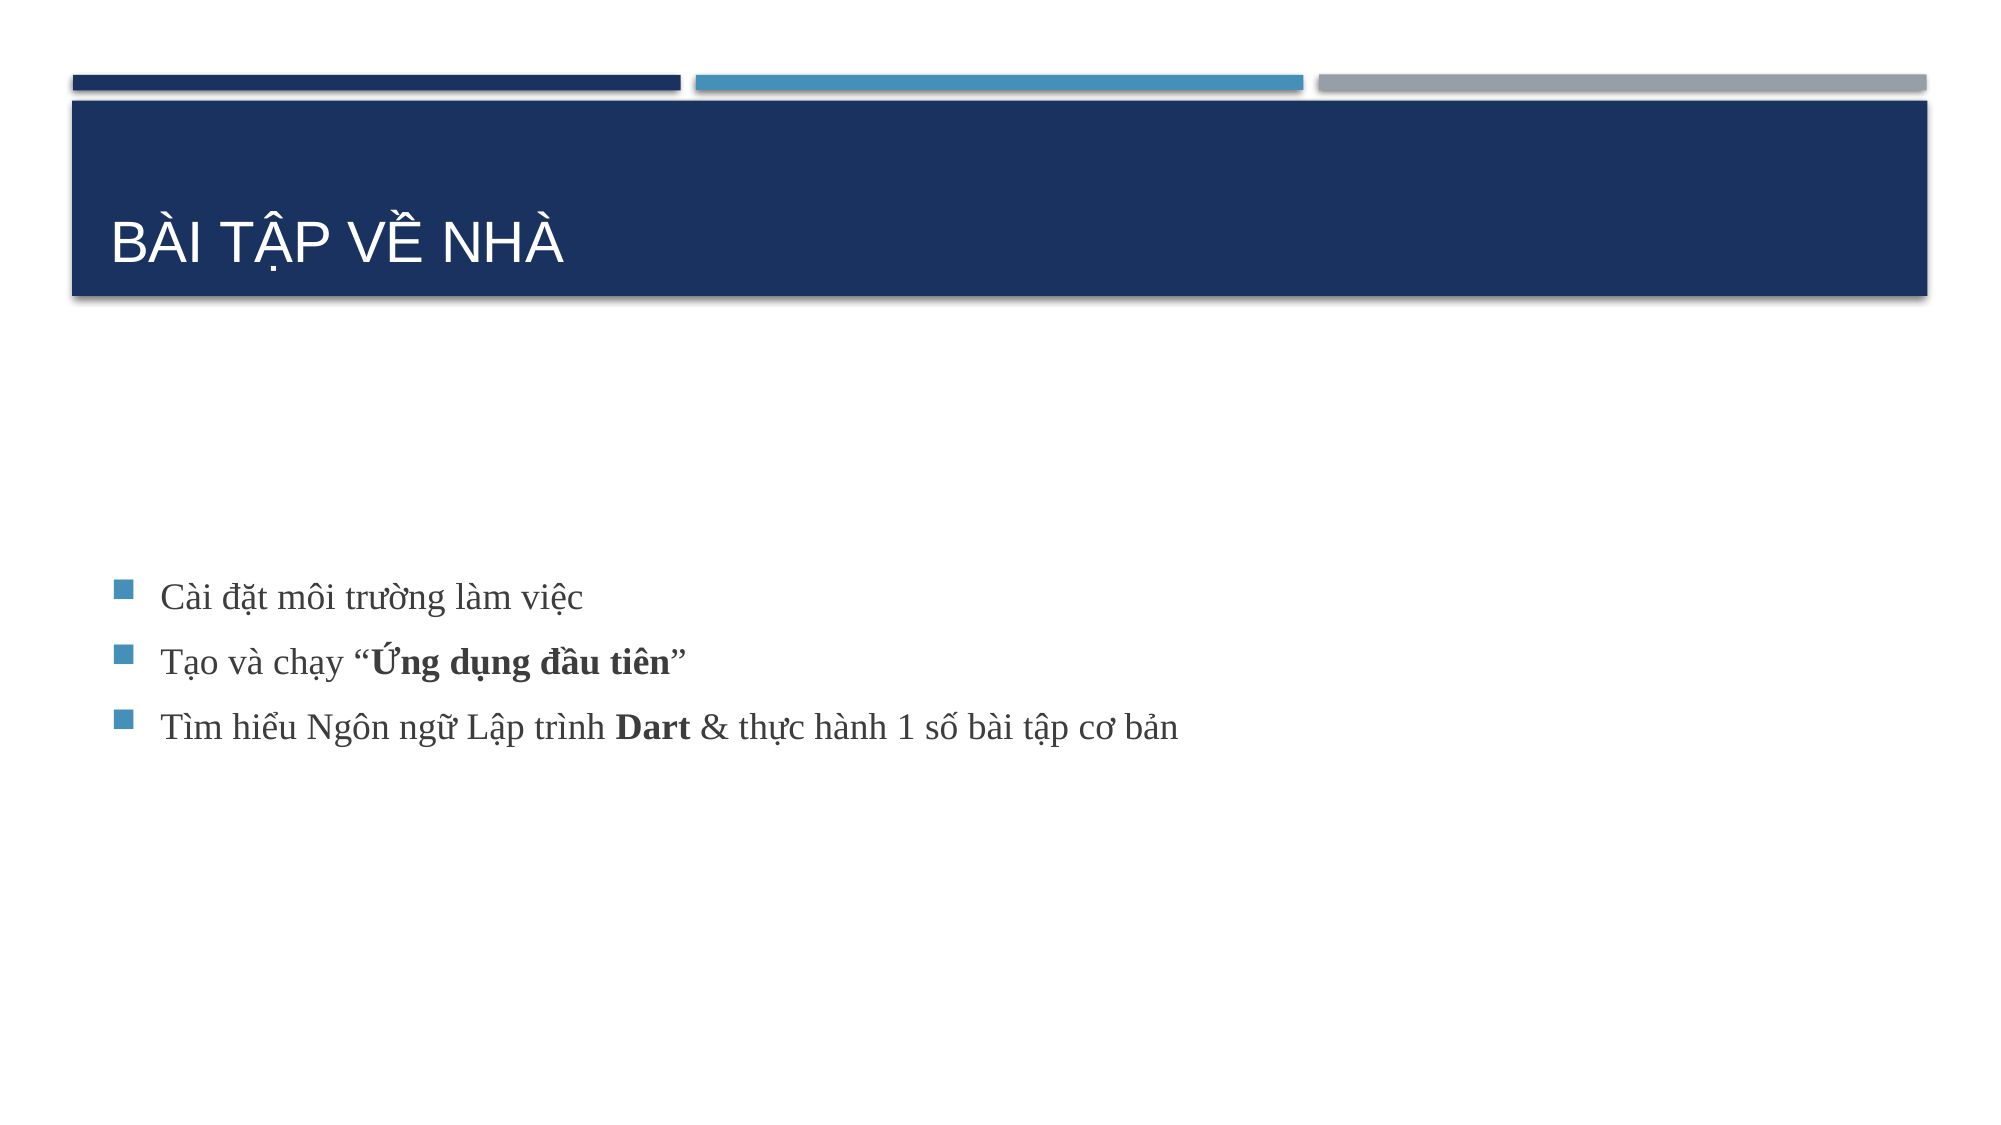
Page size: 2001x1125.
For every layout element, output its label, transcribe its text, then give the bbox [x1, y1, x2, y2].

list Cài đặt môi trường làm việc Tạo và chạy “Ứng dụng đầu tiên” Tìm hiểu Ngôn ngữ Lập trình Dart & thực hành 1 số bài tập cơ bản [95, 357, 1905, 962]
title Bài tập về nhà [95, 115, 1905, 282]
